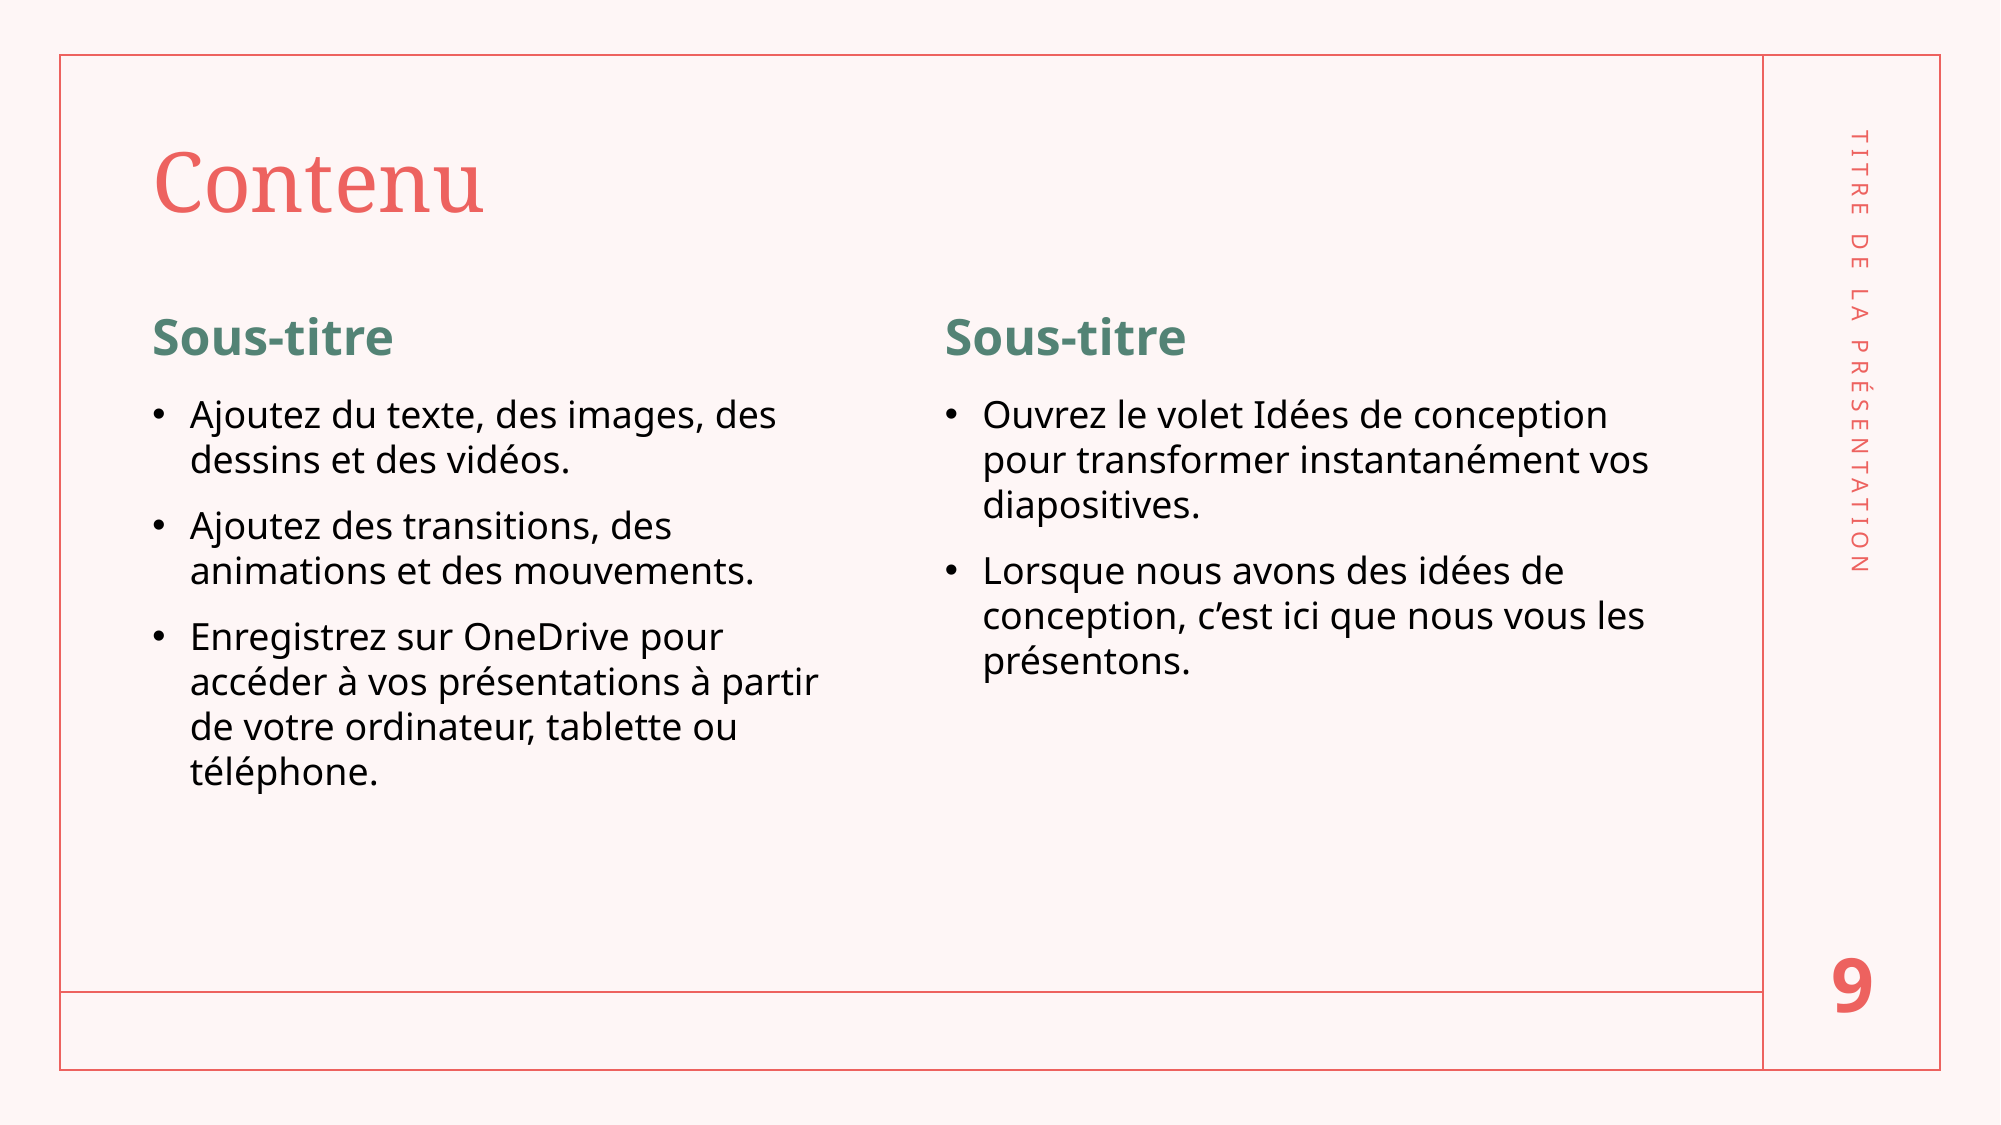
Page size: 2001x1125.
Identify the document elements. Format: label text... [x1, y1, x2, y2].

footer TITRE DE LA PRÉSENTATION [1822, 115, 1883, 791]
list Ouvrez le volet Idées de conception pour transformer instantanément vos diapositives. Lorsque nous avons des idées de conception, c’est ici que nous vous les présentons. [929, 383, 1679, 957]
slide_number 9 [1775, 930, 1932, 1055]
list Sous-titre [137, 274, 887, 383]
list Sous-titre [929, 274, 1679, 383]
list Ajoutez du texte, des images, des dessins et des vidéos. Ajoutez des transitions, des animations et des mouvements. Enregistrez sur OneDrive pour accéder à vos présentations à partir de votre ordinateur, tablette ou téléphone. [137, 383, 887, 957]
title Contenu [137, 96, 1679, 275]
